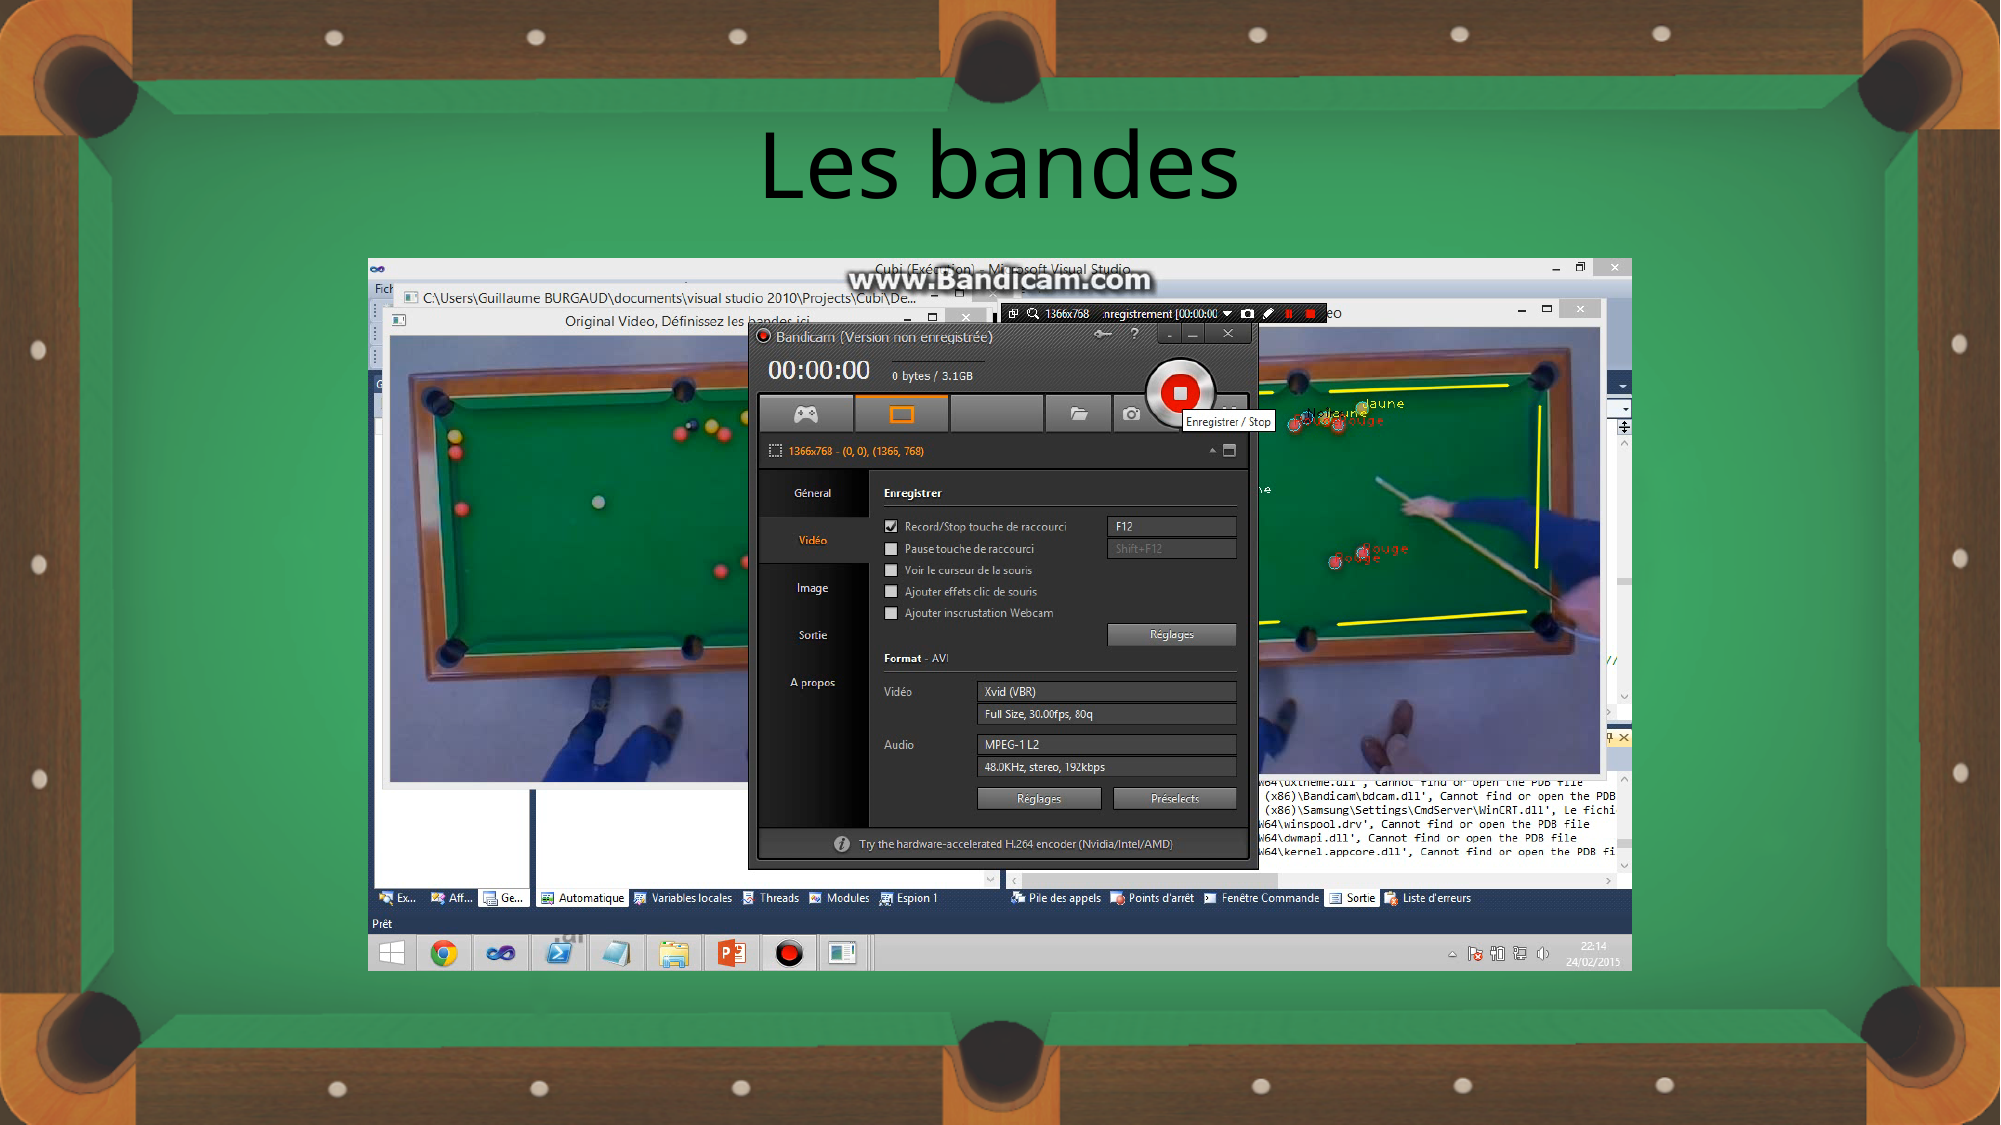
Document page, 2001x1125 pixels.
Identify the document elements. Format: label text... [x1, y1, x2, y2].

title Les bandes [137, 59, 1863, 278]
table_cell Particuliers possédant un smartphone [0, 0, 2000, 1125]
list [367, 257, 1633, 972]
